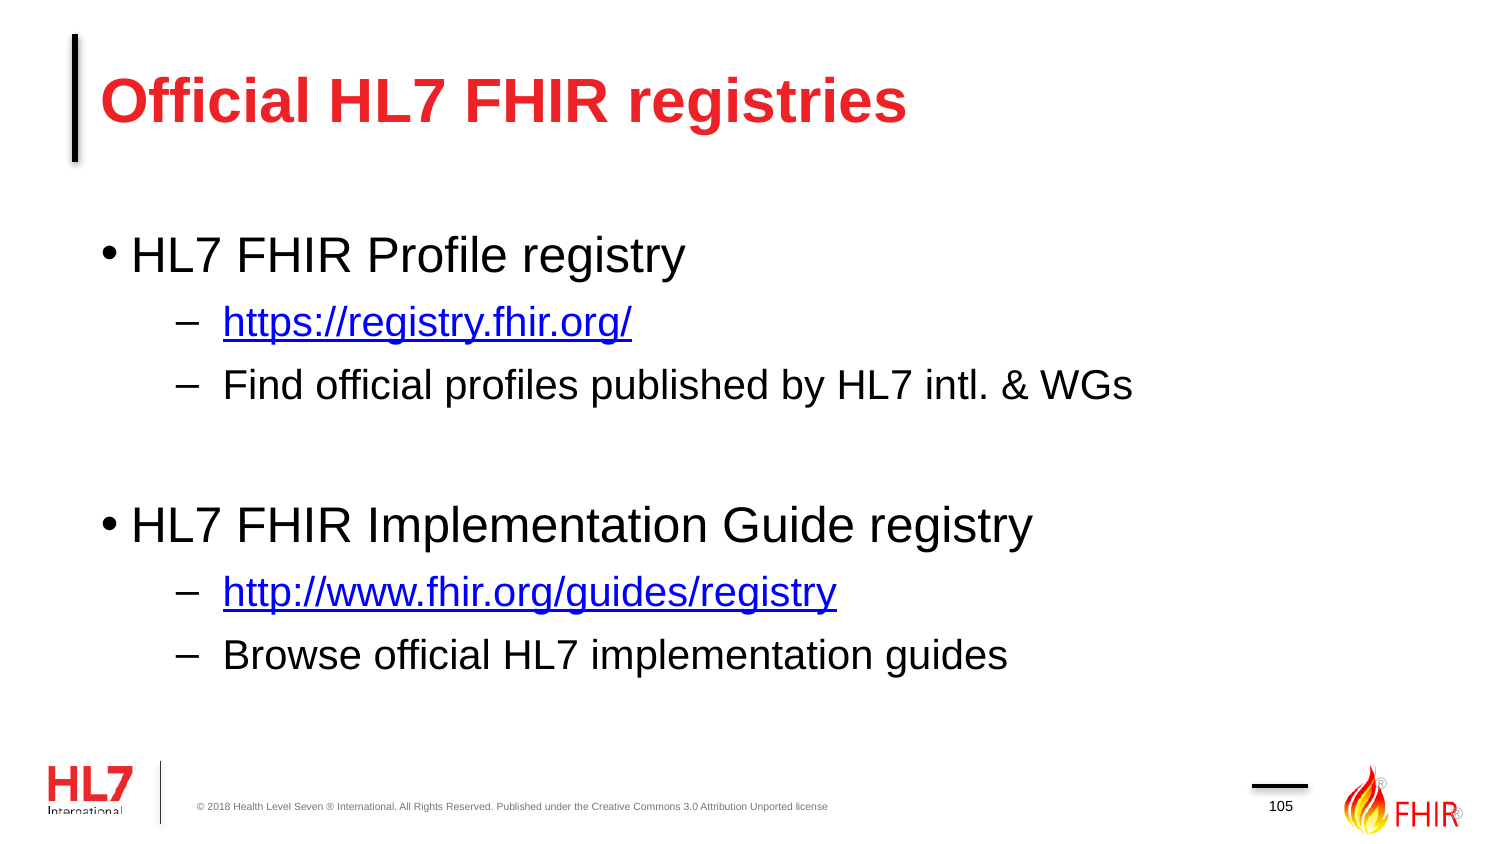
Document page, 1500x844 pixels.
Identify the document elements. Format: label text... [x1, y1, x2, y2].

title Official HL7 FHIR registries [100, 33, 1451, 163]
list HL7 FHIR Profile registry https://registry.fhir.org/ Find official profiles published by HL7 intl. & WGs HL7 FHIR Implementation Guide registry http://www.fhir.org/guides/registry Browse official HL7 implementation guides [100, 222, 1451, 731]
picture [1339, 760, 1463, 837]
slide_number 105 [1258, 786, 1304, 814]
footer © 2018 Health Level Seven ® International. All Rights Reserved. Published under the Creative Commons 3.0 Attribution Unported license [196, 786, 941, 813]
